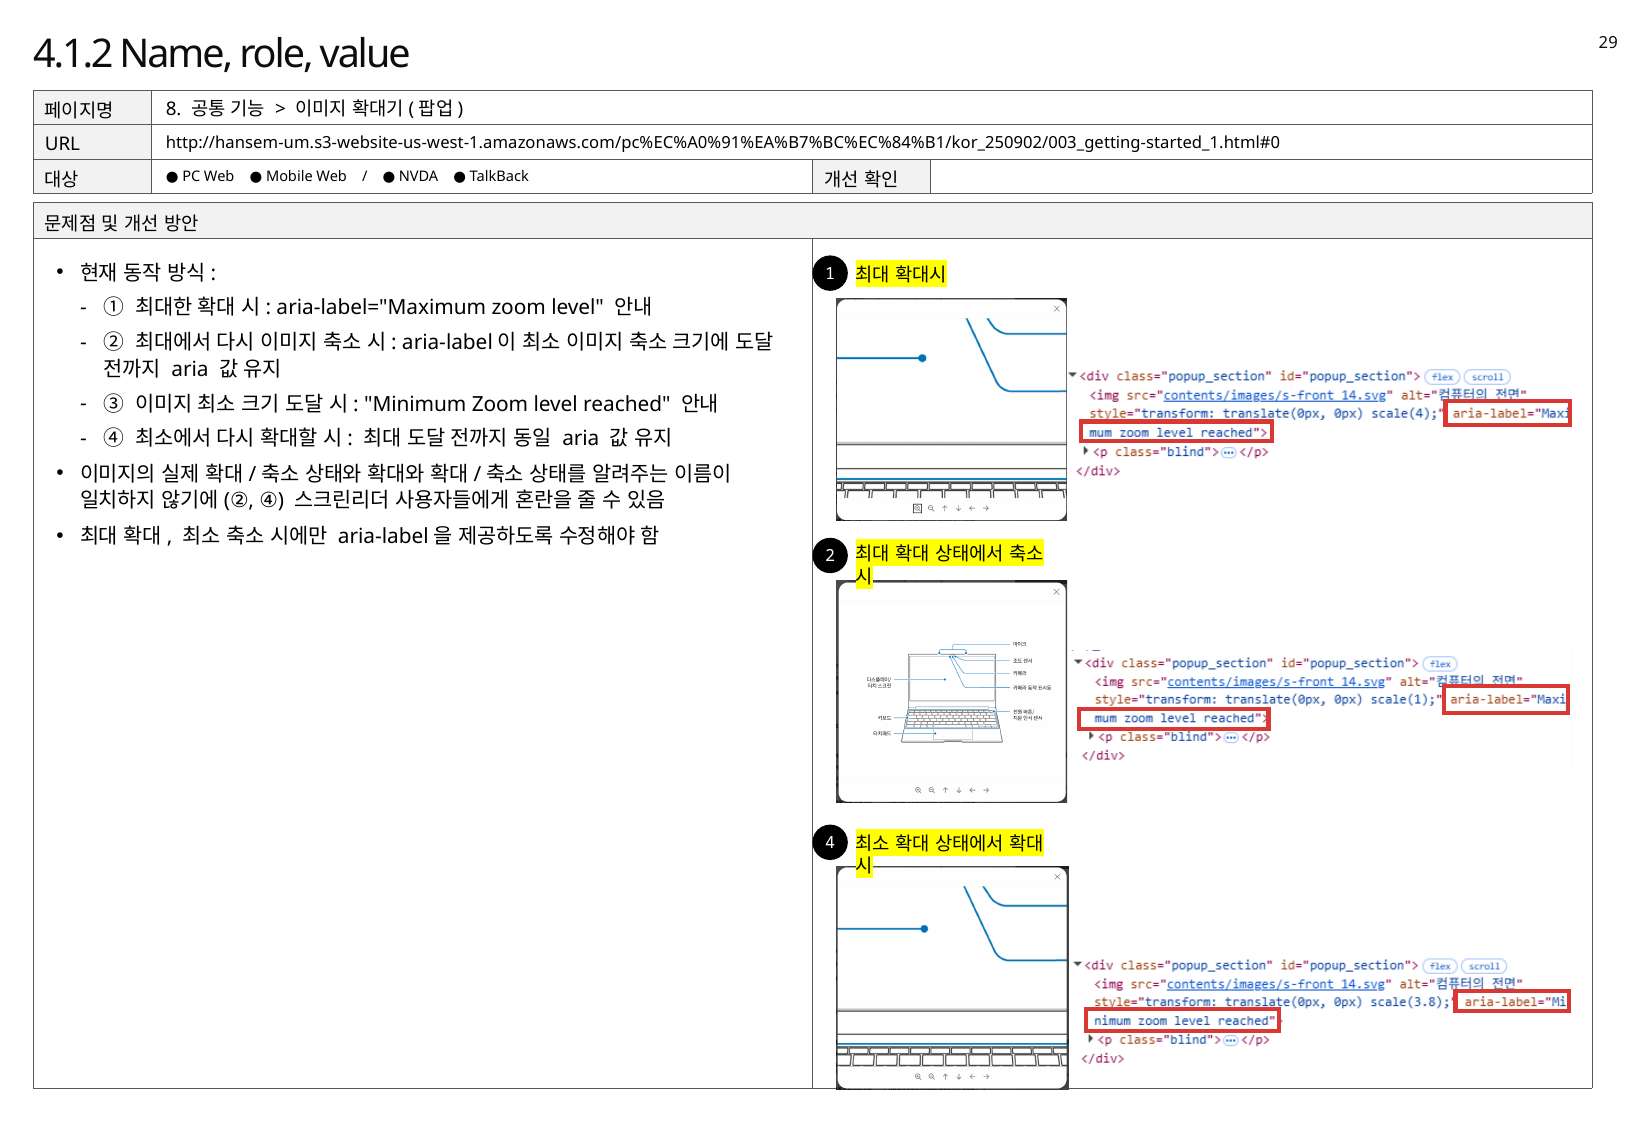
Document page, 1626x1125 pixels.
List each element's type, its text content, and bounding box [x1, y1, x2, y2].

text_box 4 [811, 823, 849, 862]
picture [1070, 650, 1574, 768]
title 4.1.2 Name, role, value [33, 33, 1463, 77]
list ● PC Web ● Mobile Web / ● NVDA ● TalkBack [151, 158, 813, 193]
picture [836, 580, 1068, 803]
picture [1070, 954, 1570, 1065]
text_box 최대 확대시 [855, 262, 1057, 297]
text_box 2 [811, 536, 849, 575]
text_box 현재 동작 방식: ① 최대한 확대 시: aria-label="Maximum zoom level" 안내 ② 최대에서 다시 이미지 축소 시: aria-label이 최소 이미지 축소 크기에 도달 전까지 aria 값 유지 ③ 이미지 최소 크기 도달 시: "Minimum Zoom level reached" 안내 ④ 최소에서 다시 확대할 시: 최대 도달 전까지 동일 aria 값 유지 이미지의 실제 확대/축소 상태와 확대와 확대/축소 상태를 알려주는 이름이 일치하지 않기에(②, ④) 스크린리더 사용자들에게 혼란을 줄 수 있음 최대 확대, 최소 축소 시에만 aria-label을 제공하도록 수정해야 함 [56, 257, 789, 543]
text_box 최대 확대 상태에서 축소 시 [855, 542, 1057, 580]
list 8. 공통 기능 > 이미지 확대기(팝업) [151, 90, 1593, 125]
list http://hansem-um.s3-website-us-west-1.amazonaws.com/pc%EC%A0%91%EA%B7%BC%EC%84%B1/kor_250902/003_getting-started_1.html#0 [151, 125, 1593, 160]
picture [836, 298, 1575, 521]
text_box 최소 확대 상태에서 확대 시 [855, 831, 1057, 866]
picture [836, 866, 1069, 1090]
text_box 1 [811, 254, 849, 292]
